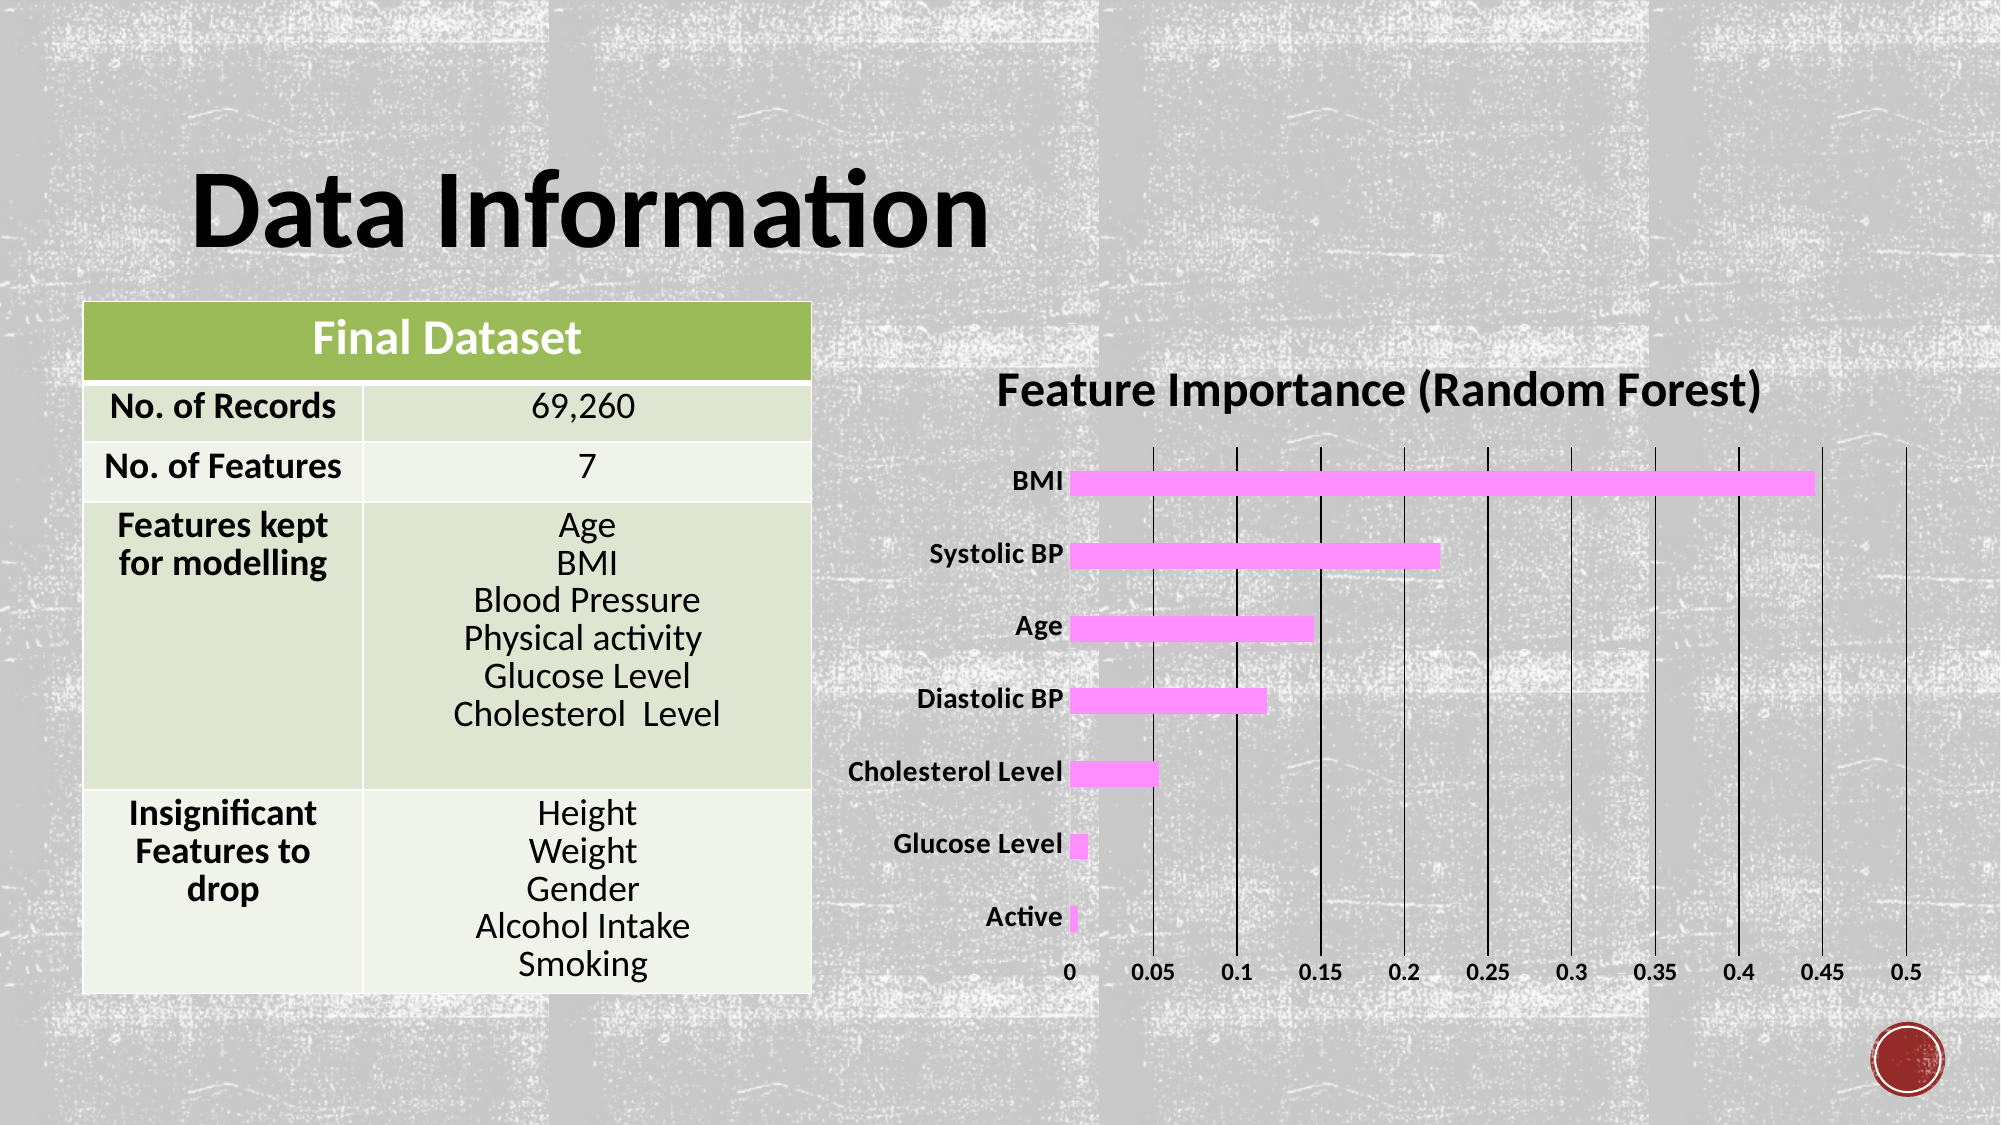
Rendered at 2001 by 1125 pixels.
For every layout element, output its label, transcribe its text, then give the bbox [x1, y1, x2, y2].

table_cell Height Weight Gender Alcohol Intake Smoking [364, 791, 811, 993]
table_cell Insignificant Features to drop [84, 791, 362, 993]
table_cell Age BMI Blood Pressure Physical activity Glucose Level Cholesterol Level [364, 503, 811, 789]
table_cell 7 [364, 443, 811, 501]
table_header Final Dataset [84, 302, 811, 380]
table_cell Features kept for modelling [84, 503, 362, 789]
table_cell No. of Records [84, 386, 362, 441]
chart [827, 333, 1943, 999]
table_cell No. of Features [84, 443, 362, 501]
title Data Information [175, 79, 1826, 344]
table_cell 69,260 [364, 386, 811, 441]
